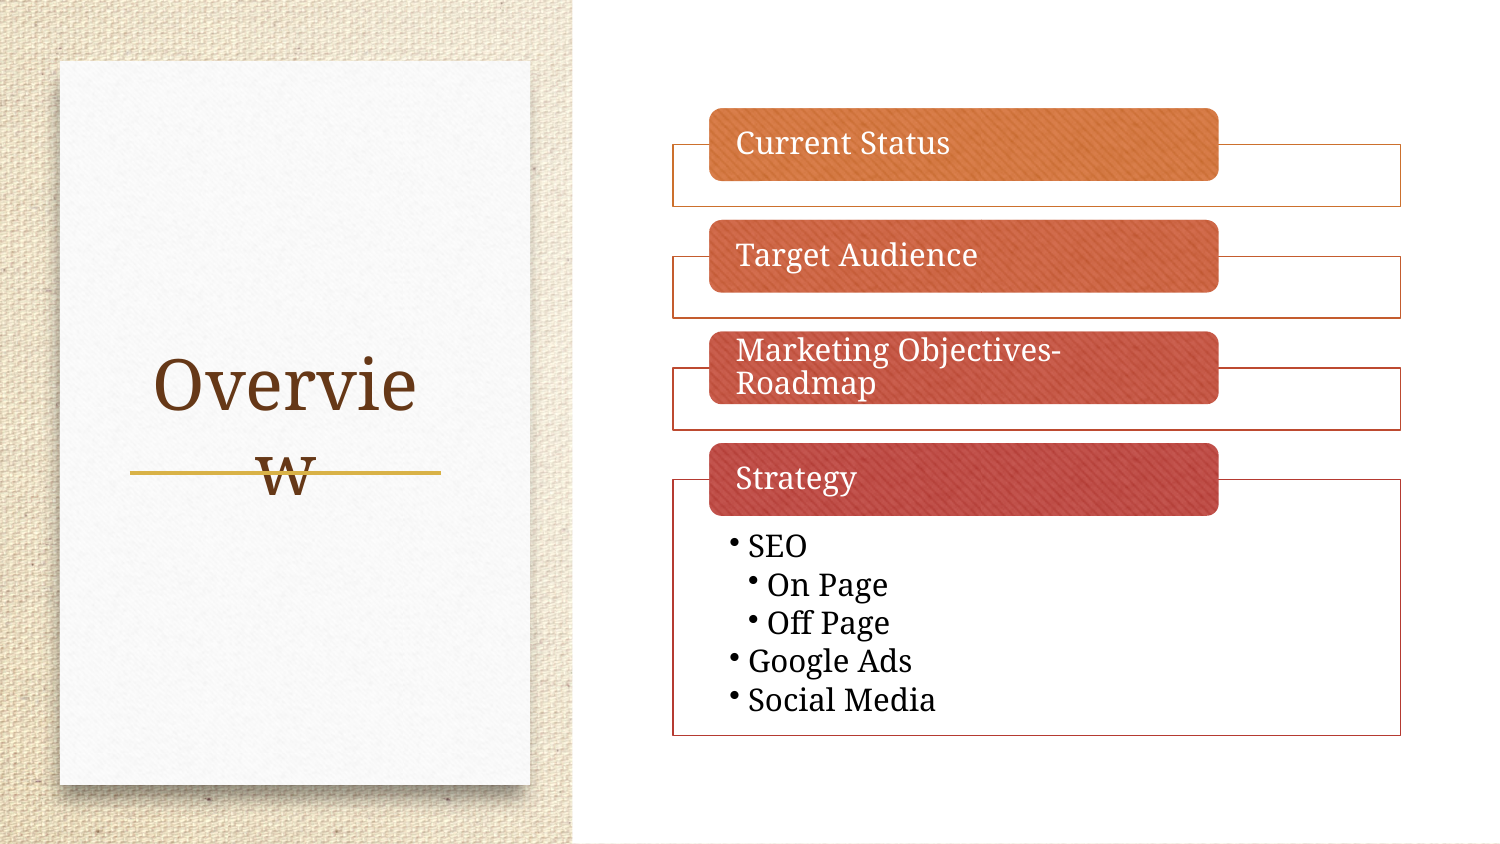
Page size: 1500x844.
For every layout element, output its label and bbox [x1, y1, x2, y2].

text_box [672, 98, 1401, 745]
picture [0, 0, 1500, 844]
